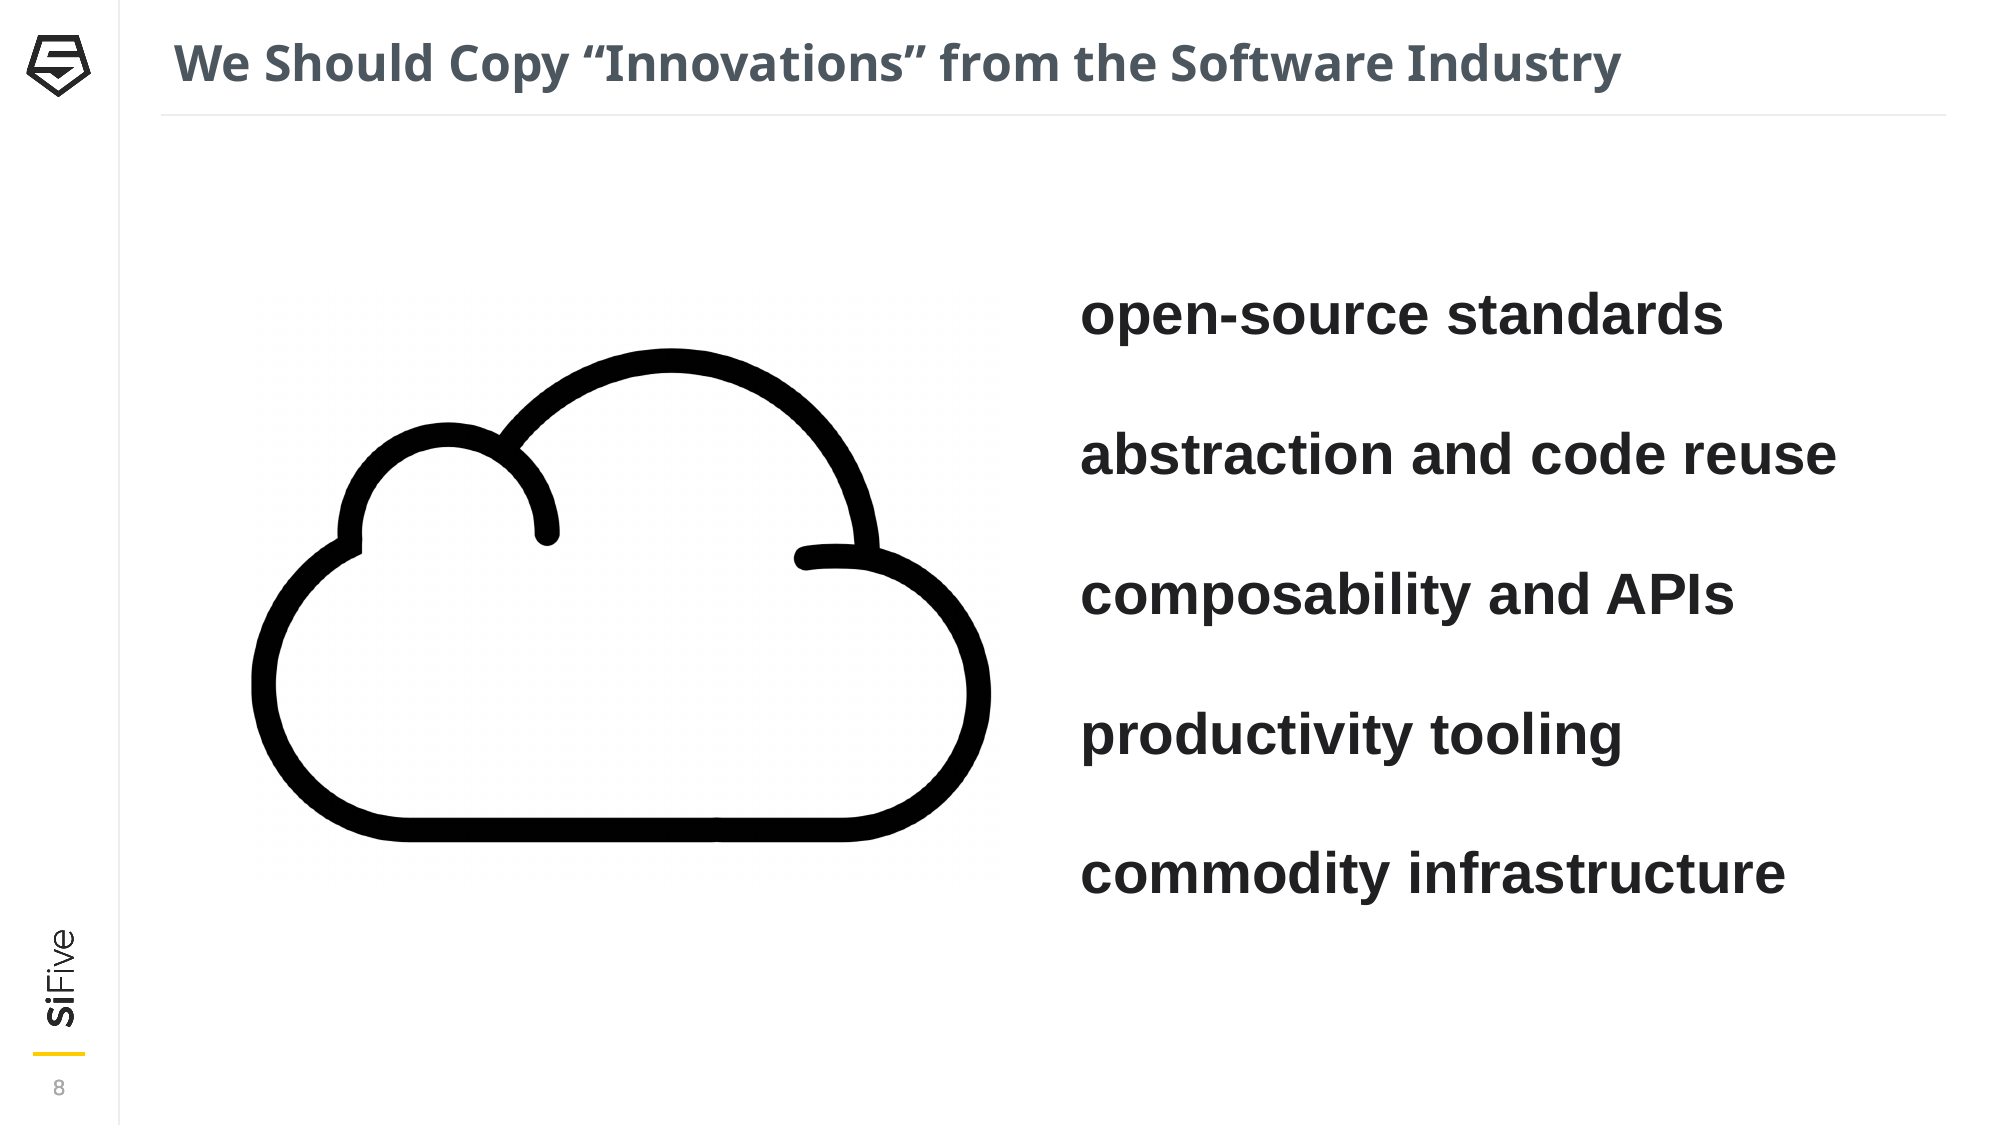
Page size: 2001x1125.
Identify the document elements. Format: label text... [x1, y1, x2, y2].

picture [43, 931, 75, 1027]
picture [245, 281, 1001, 889]
picture [26, 35, 92, 97]
title We Should Copy “Innovations” from the Software Industry [159, 31, 1947, 92]
text_box open-source standards abstraction and code reuse composability and APIs productivity tooling commodity infrastructure [1080, 270, 1960, 912]
